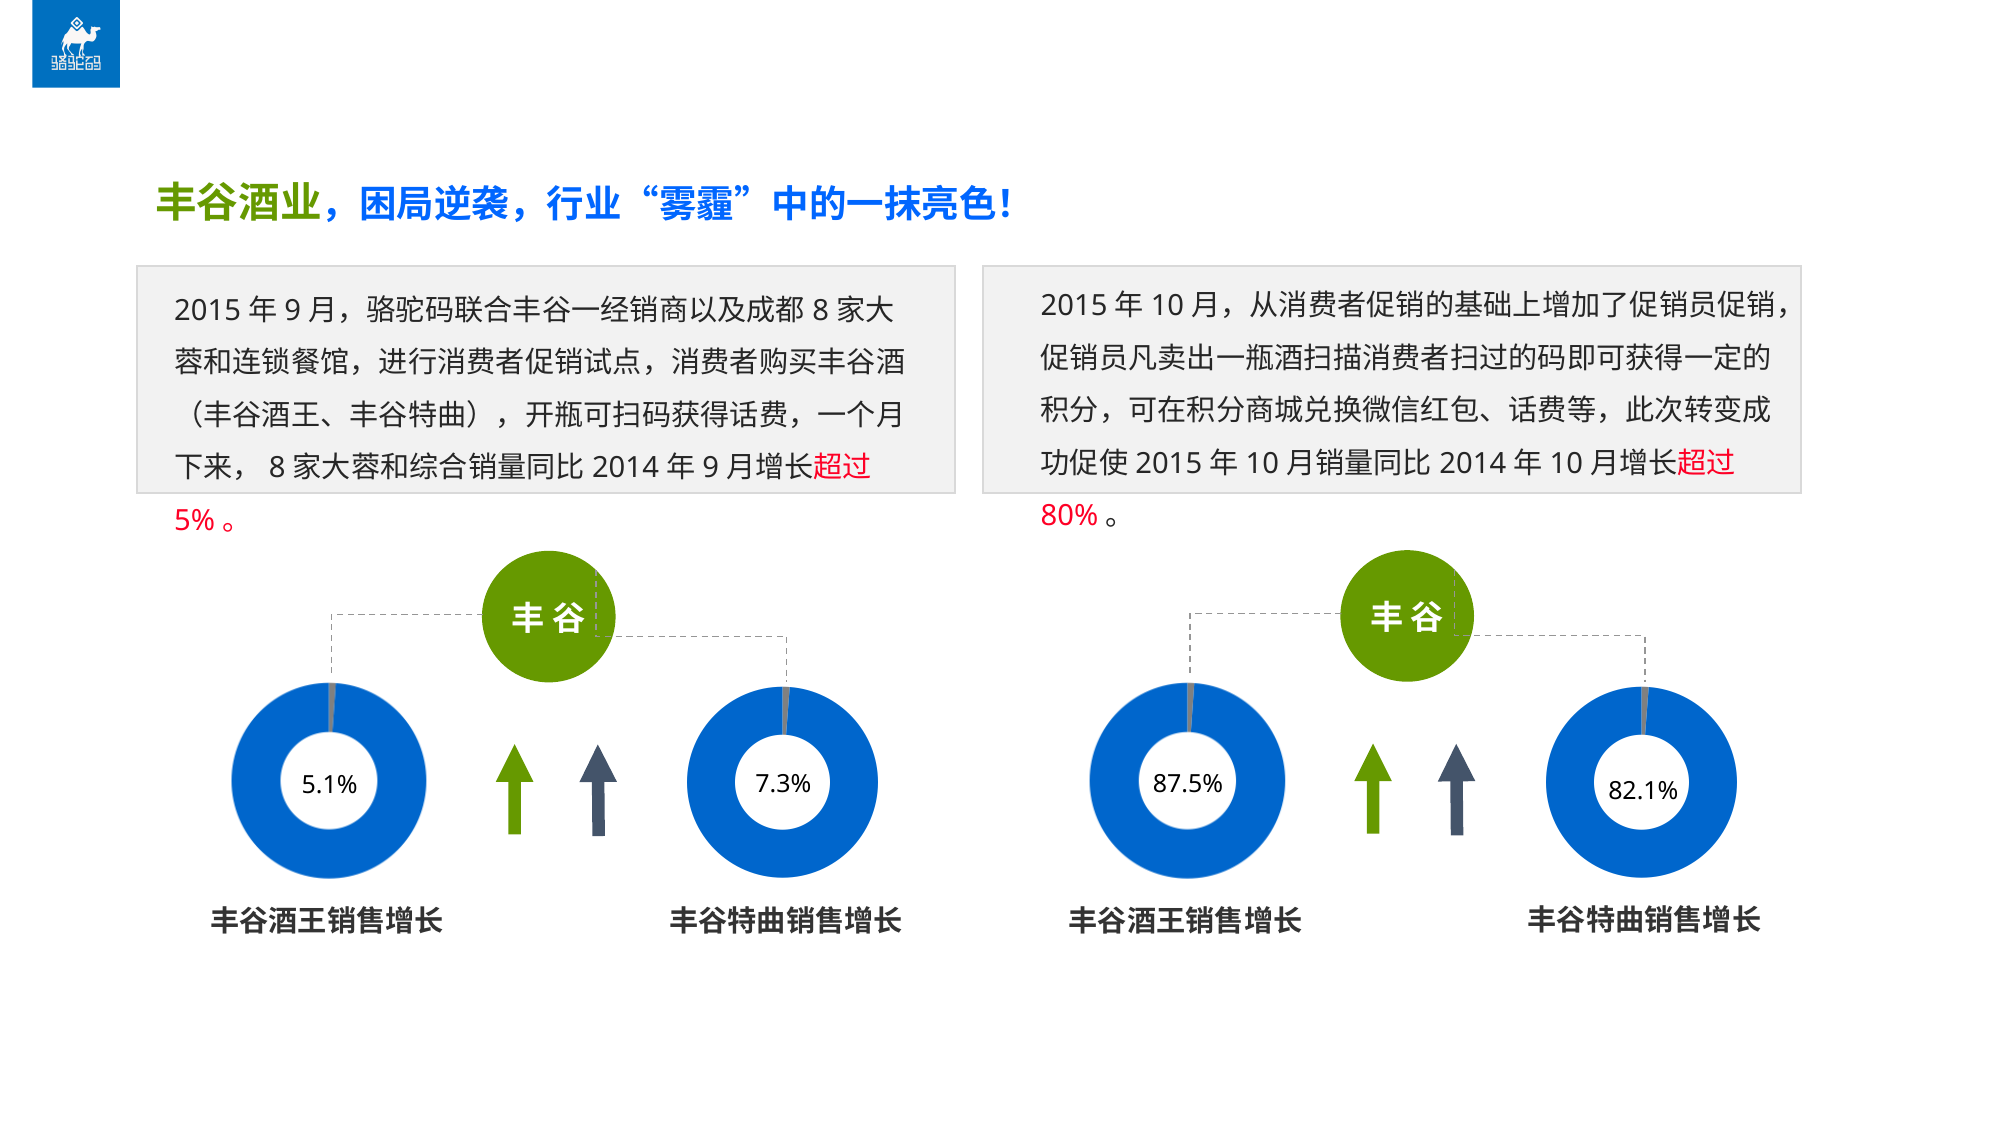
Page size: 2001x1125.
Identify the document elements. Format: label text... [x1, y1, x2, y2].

text_box 2015年10月，从消费者促销的基础上增加了促销员促销，促销员凡卖出一瓶酒扫描消费者扫过的码即可获得一定的积分，可在积分商城兑换微信红包、话费等，此次转变成功促使2015年10月销量同比2014年10月增长超过80%。 [1025, 261, 1805, 539]
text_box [1053, 550, 1805, 946]
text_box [195, 550, 947, 946]
text_box 2015年9月，骆驼码联合丰谷一经销商以及成都8家大蓉和连锁餐馆，进行消费者促销试点，消费者购买丰谷酒（丰谷酒王、丰谷特曲），开瓶可扫码获得话费，一个月下来，8家大蓉和综合销量同比2014年9月增长超过5%。 [159, 266, 933, 544]
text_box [32, 0, 120, 88]
text_box [136, 265, 956, 494]
text_box 丰谷酒业，困局逆袭，行业“雾霾”中的一抹亮色！ [140, 168, 1050, 233]
text_box [982, 265, 1025, 494]
